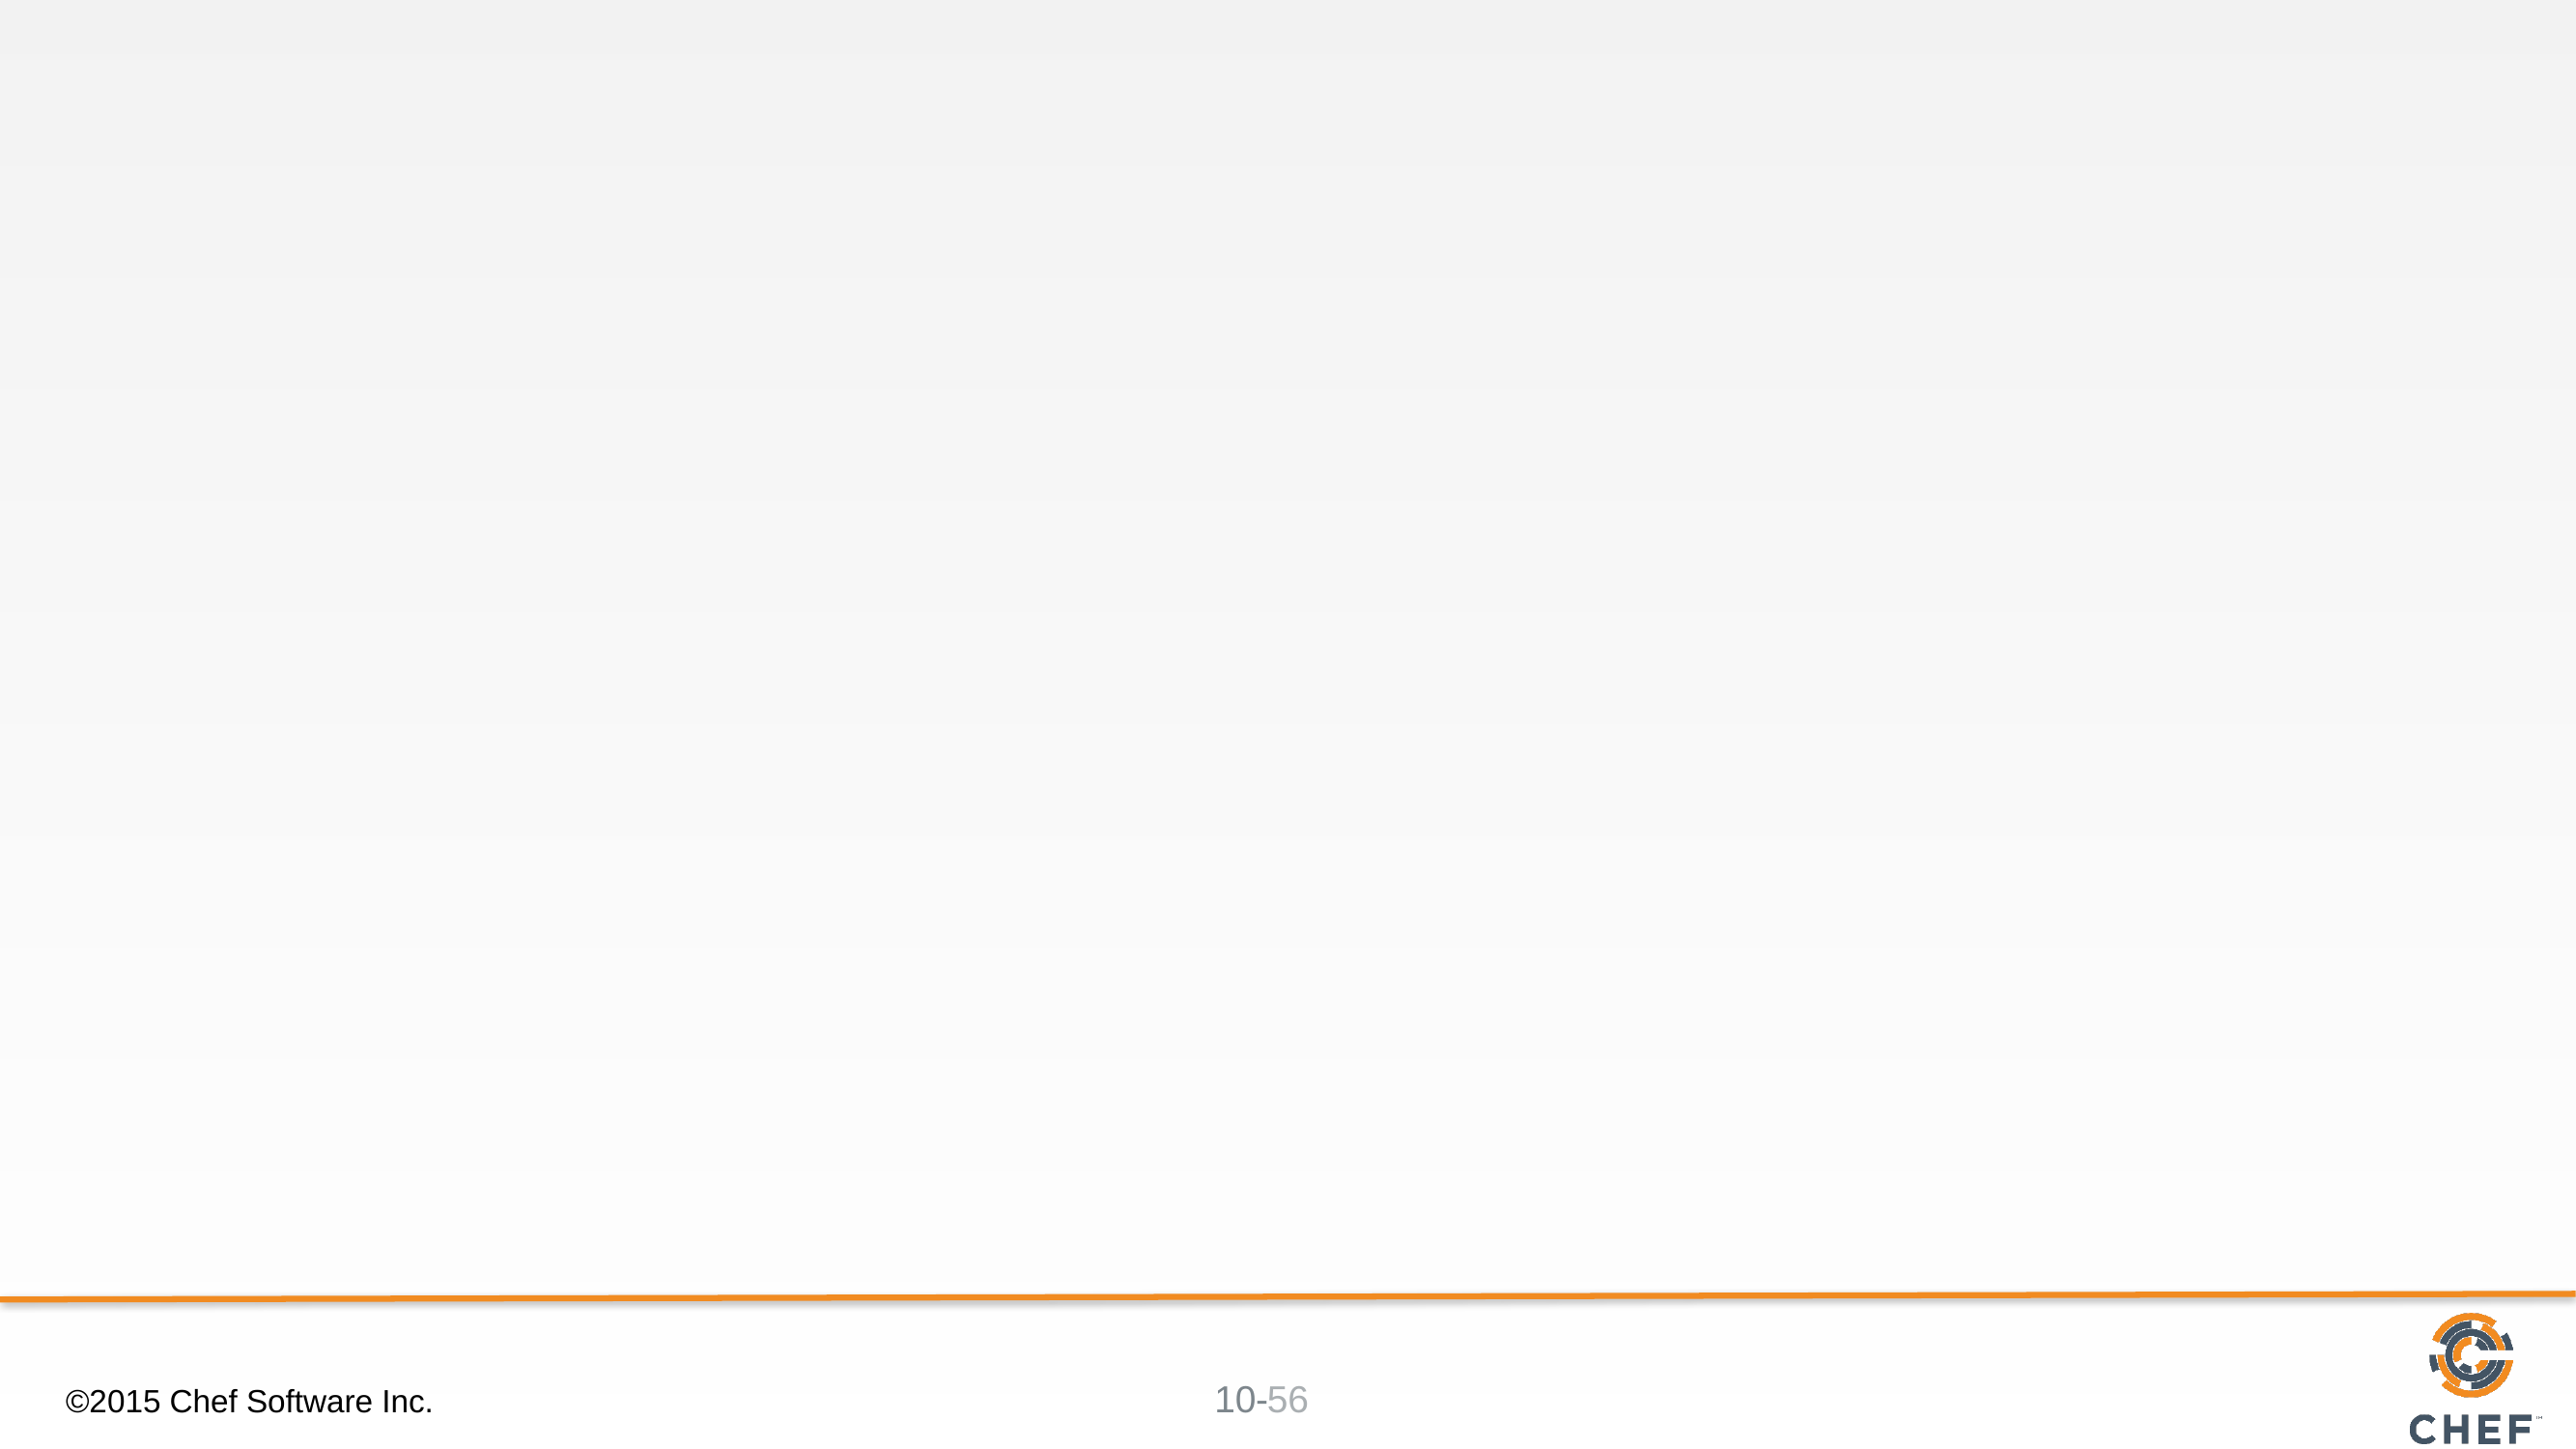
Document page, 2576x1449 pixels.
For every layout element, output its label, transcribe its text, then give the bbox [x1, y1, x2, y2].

picture [2399, 1297, 2550, 1449]
footer ©2015 Chef Software Inc. [51, 1359, 952, 1440]
slide_number 56 [998, 1359, 1578, 1437]
